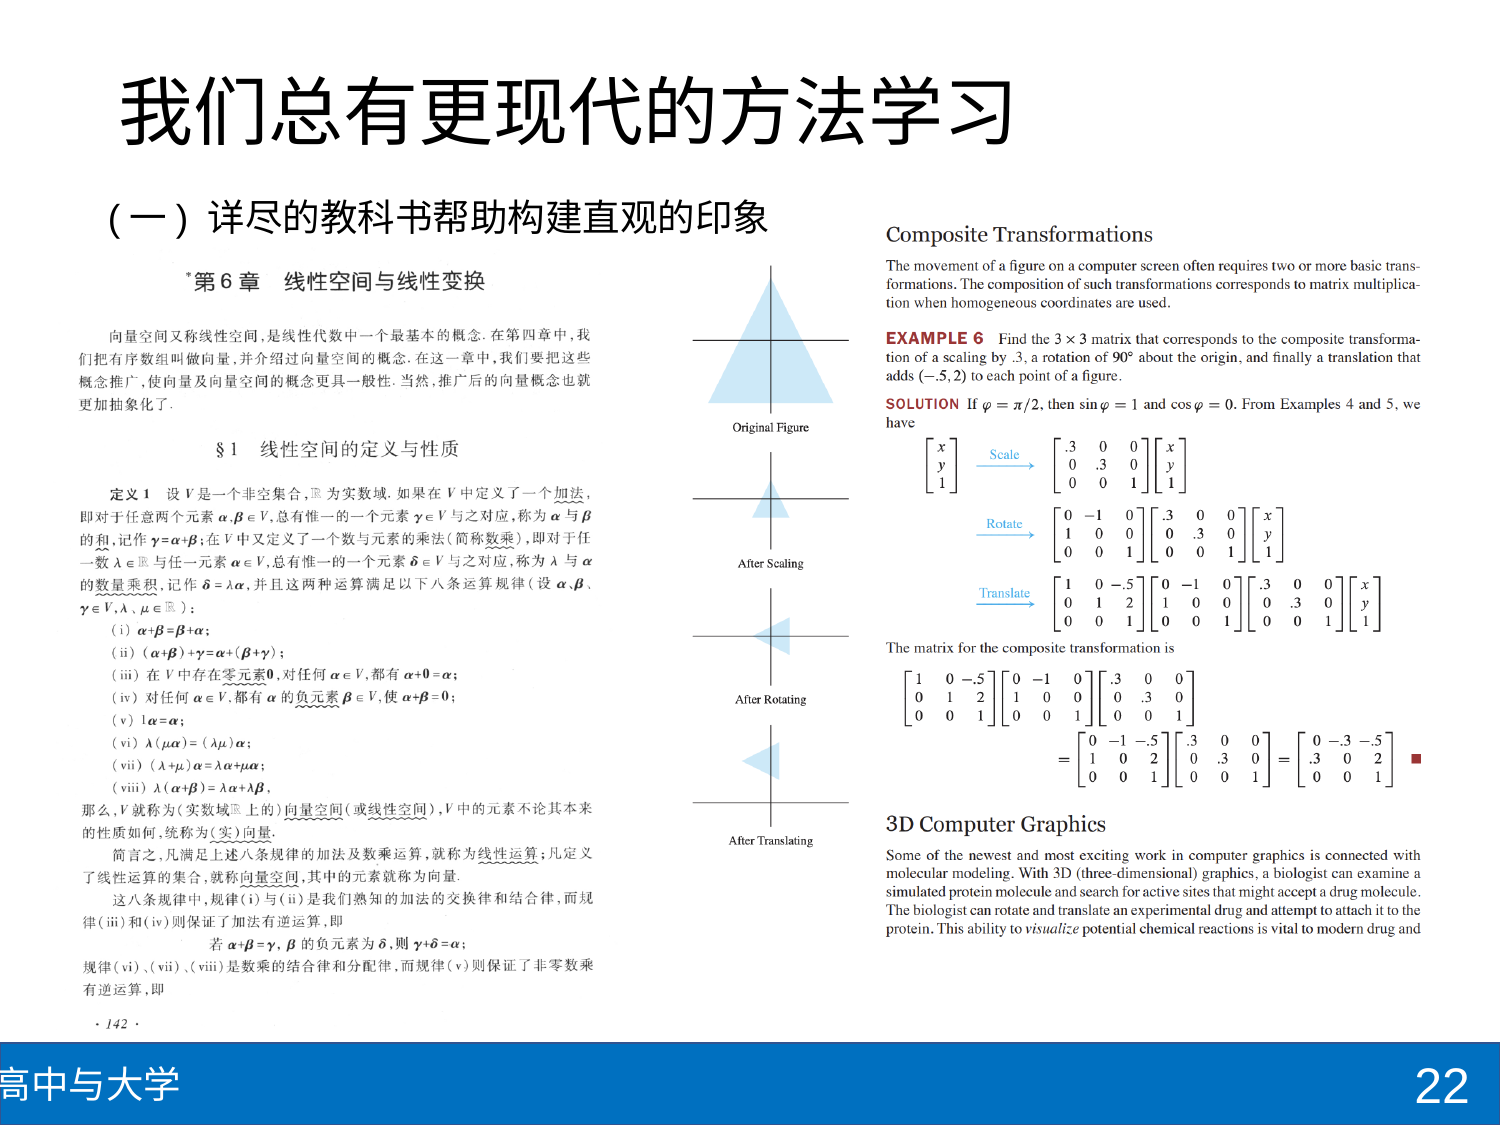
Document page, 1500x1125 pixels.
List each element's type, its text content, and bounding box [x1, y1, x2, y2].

text_box (一) 详尽的教科书帮助构建直观的印象 [93, 186, 786, 247]
slide_number 22 [1147, 1054, 1485, 1114]
picture [53, 247, 620, 1032]
title 我们总有更现代的方法学习 [103, 59, 1397, 171]
picture [668, 193, 1485, 940]
